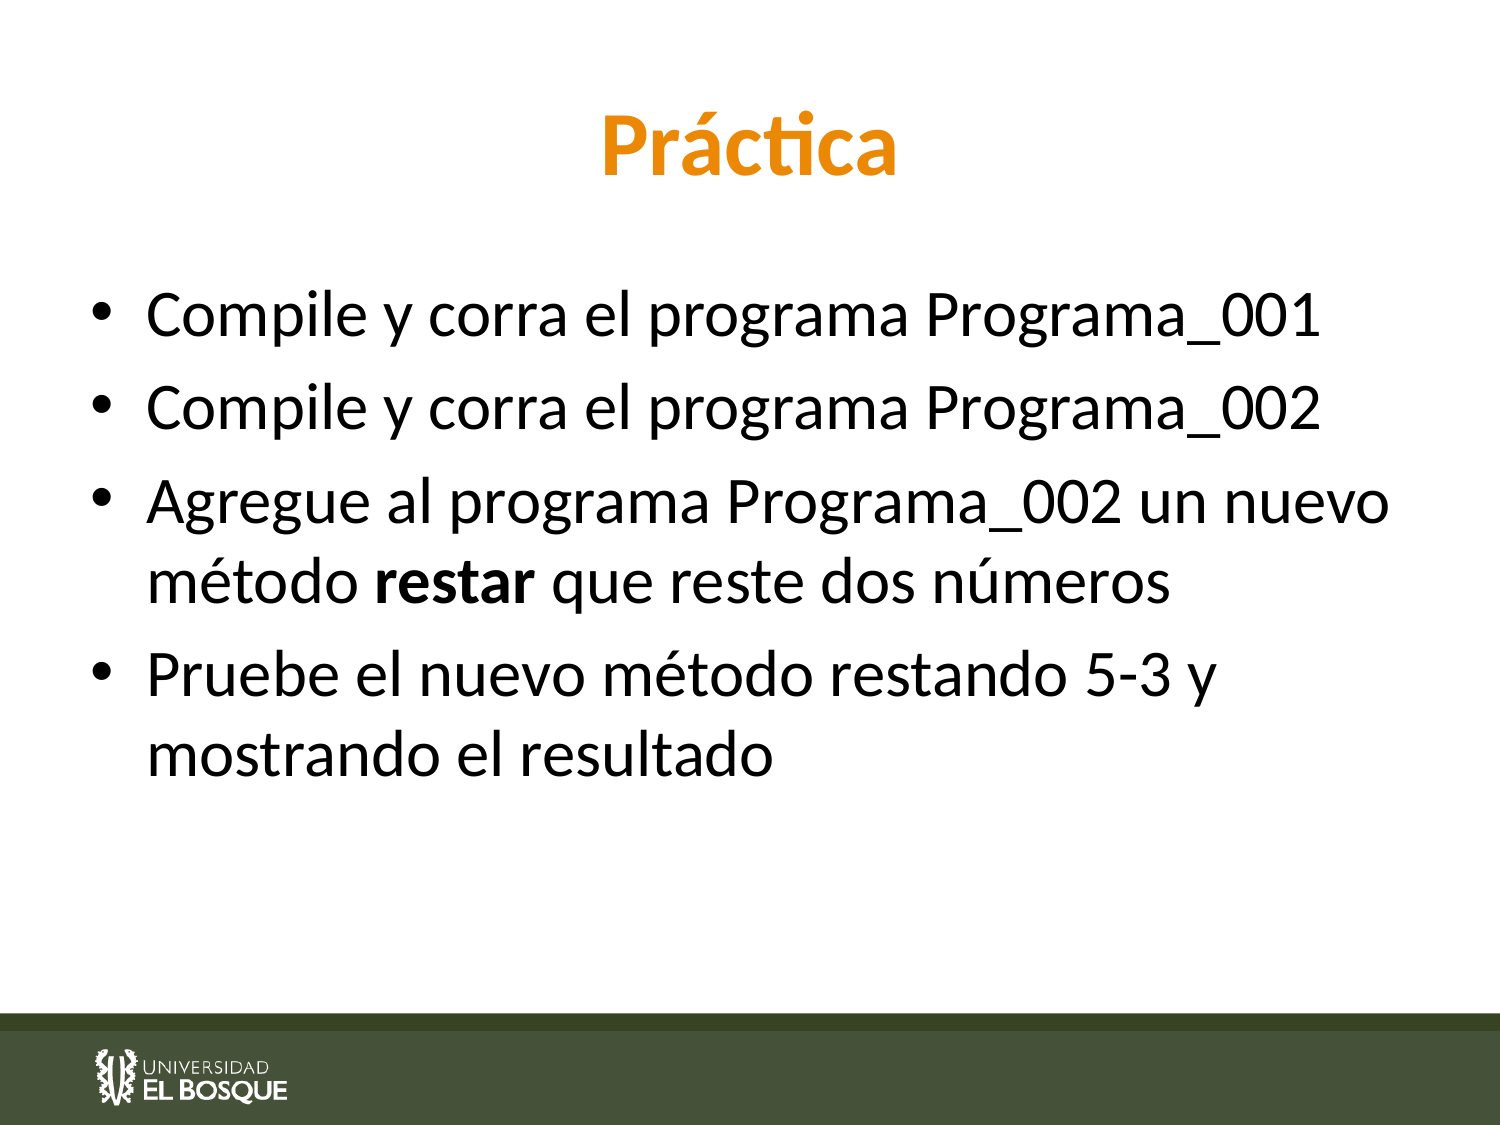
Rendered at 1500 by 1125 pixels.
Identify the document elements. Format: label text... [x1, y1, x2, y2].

title Práctica [75, 45, 1425, 233]
picture [76, 1031, 305, 1125]
list Compile y corra el programa Programa_001 Compile y corra el programa Programa_002 Agregue al programa Programa_002 un nuevo método restar que reste dos números Pruebe el nuevo método restando 5-3 y mostrando el resultado [75, 262, 1425, 1005]
